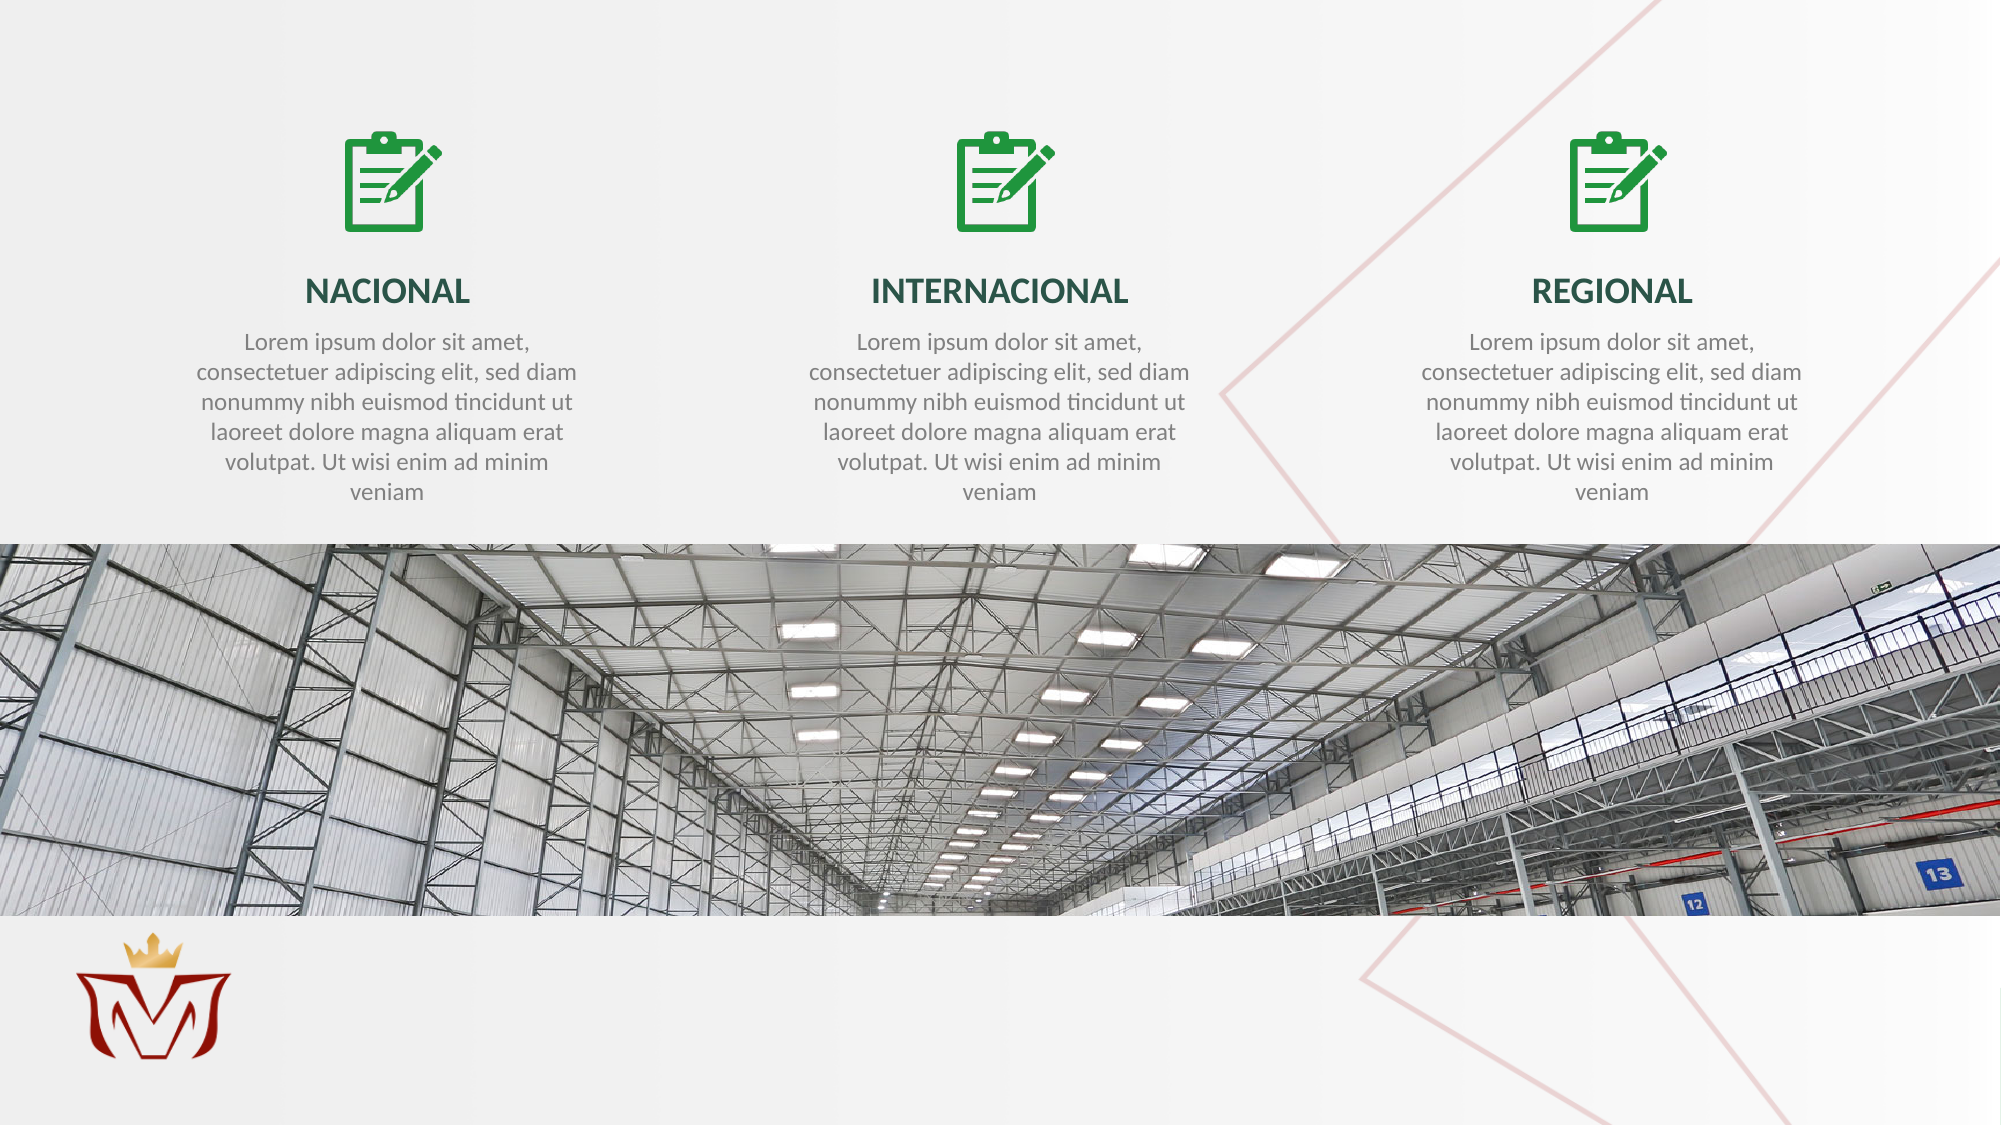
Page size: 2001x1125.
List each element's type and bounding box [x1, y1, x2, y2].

text_box [1398, 259, 1827, 516]
text_box [173, 259, 602, 516]
text_box [786, 259, 1214, 516]
picture [0, 0, 2000, 1125]
